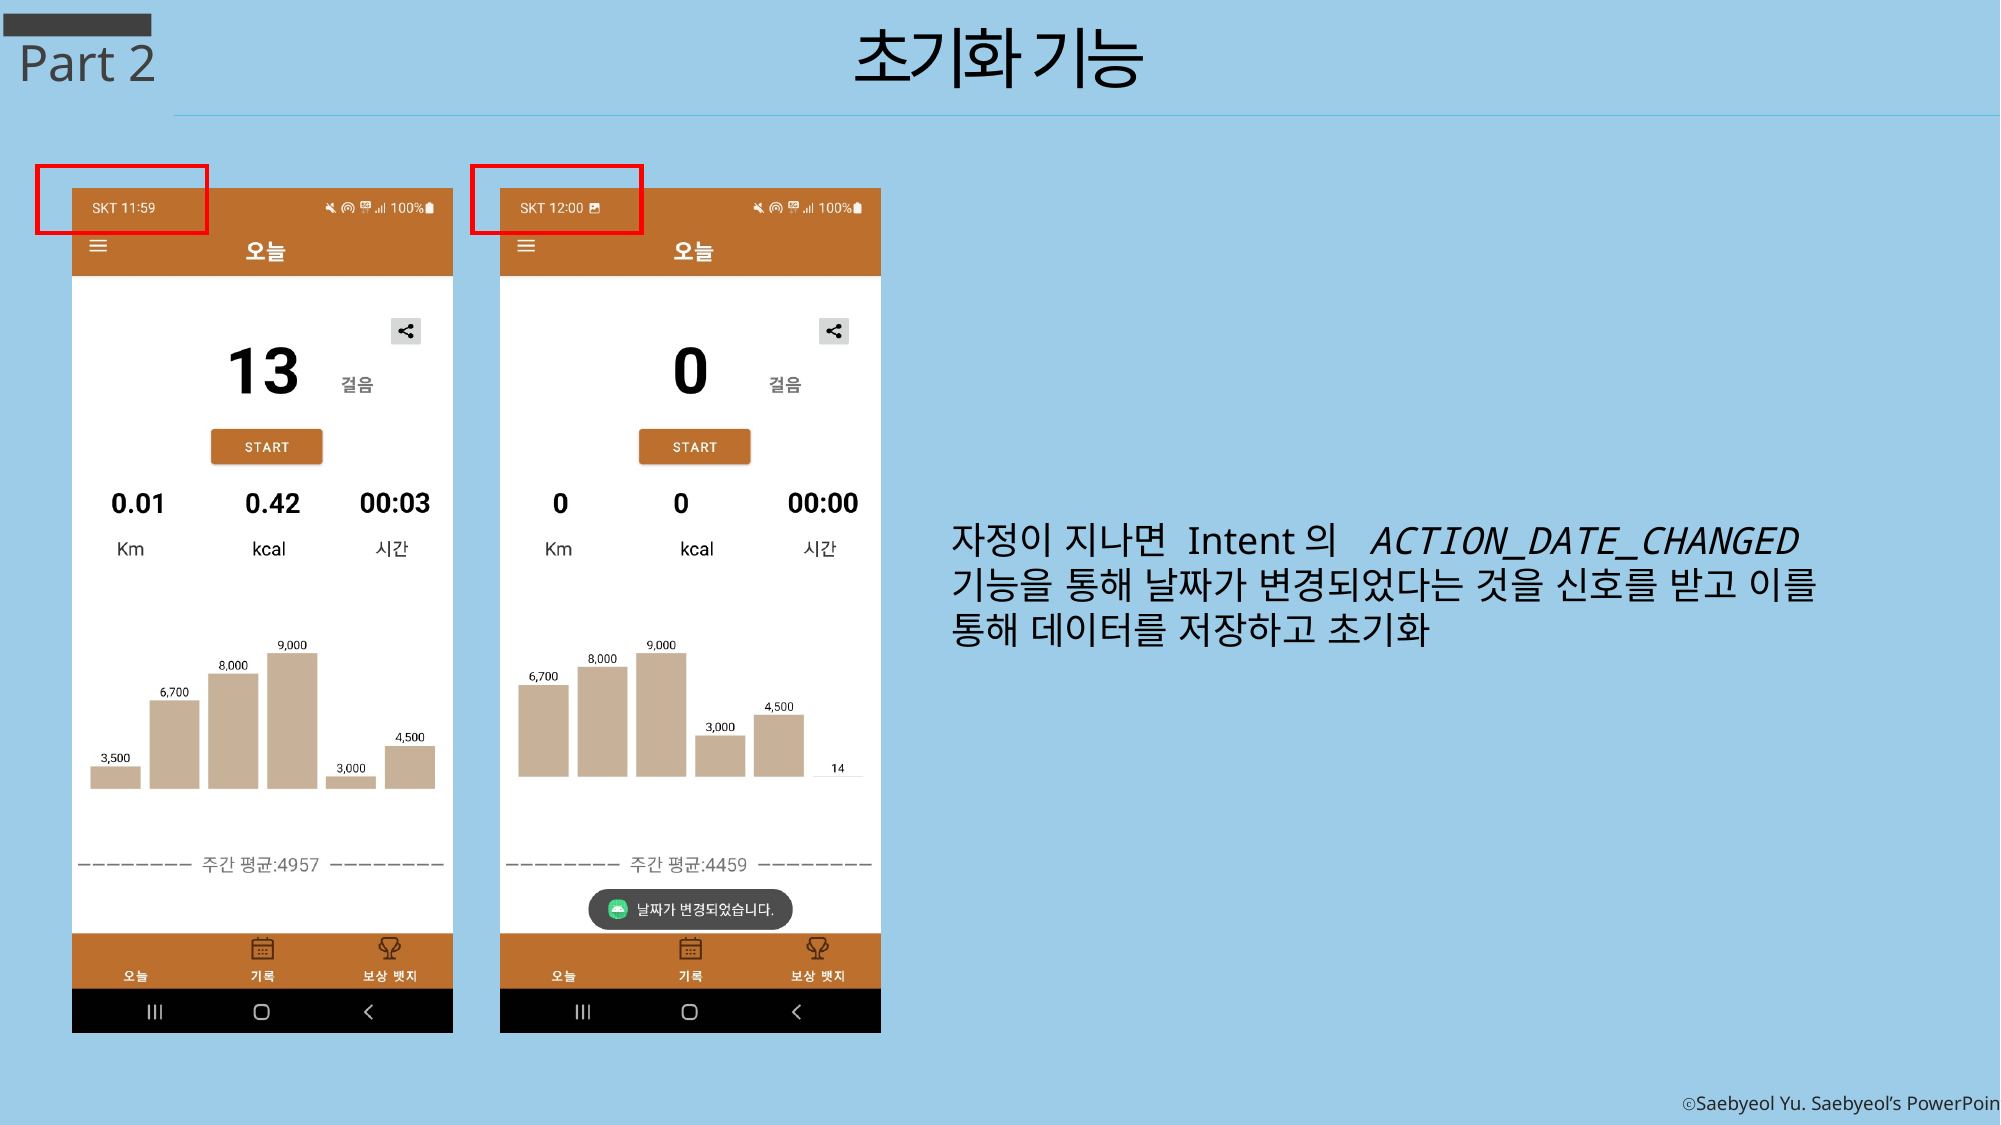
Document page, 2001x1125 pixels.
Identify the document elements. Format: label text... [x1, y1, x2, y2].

picture [500, 188, 881, 1033]
text_box [37, 165, 208, 234]
text_box [471, 165, 643, 234]
text_box 자정이 지나면 Intent의 ACTION_DATE_CHANGED 기능을 통해 날짜가 변경되었다는 것을 신호를 받고 이를 통해 데이터를 저장하고 초기화 [935, 509, 1905, 660]
text_box Part 2 [3, 23, 221, 99]
text_box 초기화 기능 [0, 9, 2000, 105]
picture [72, 188, 453, 1033]
